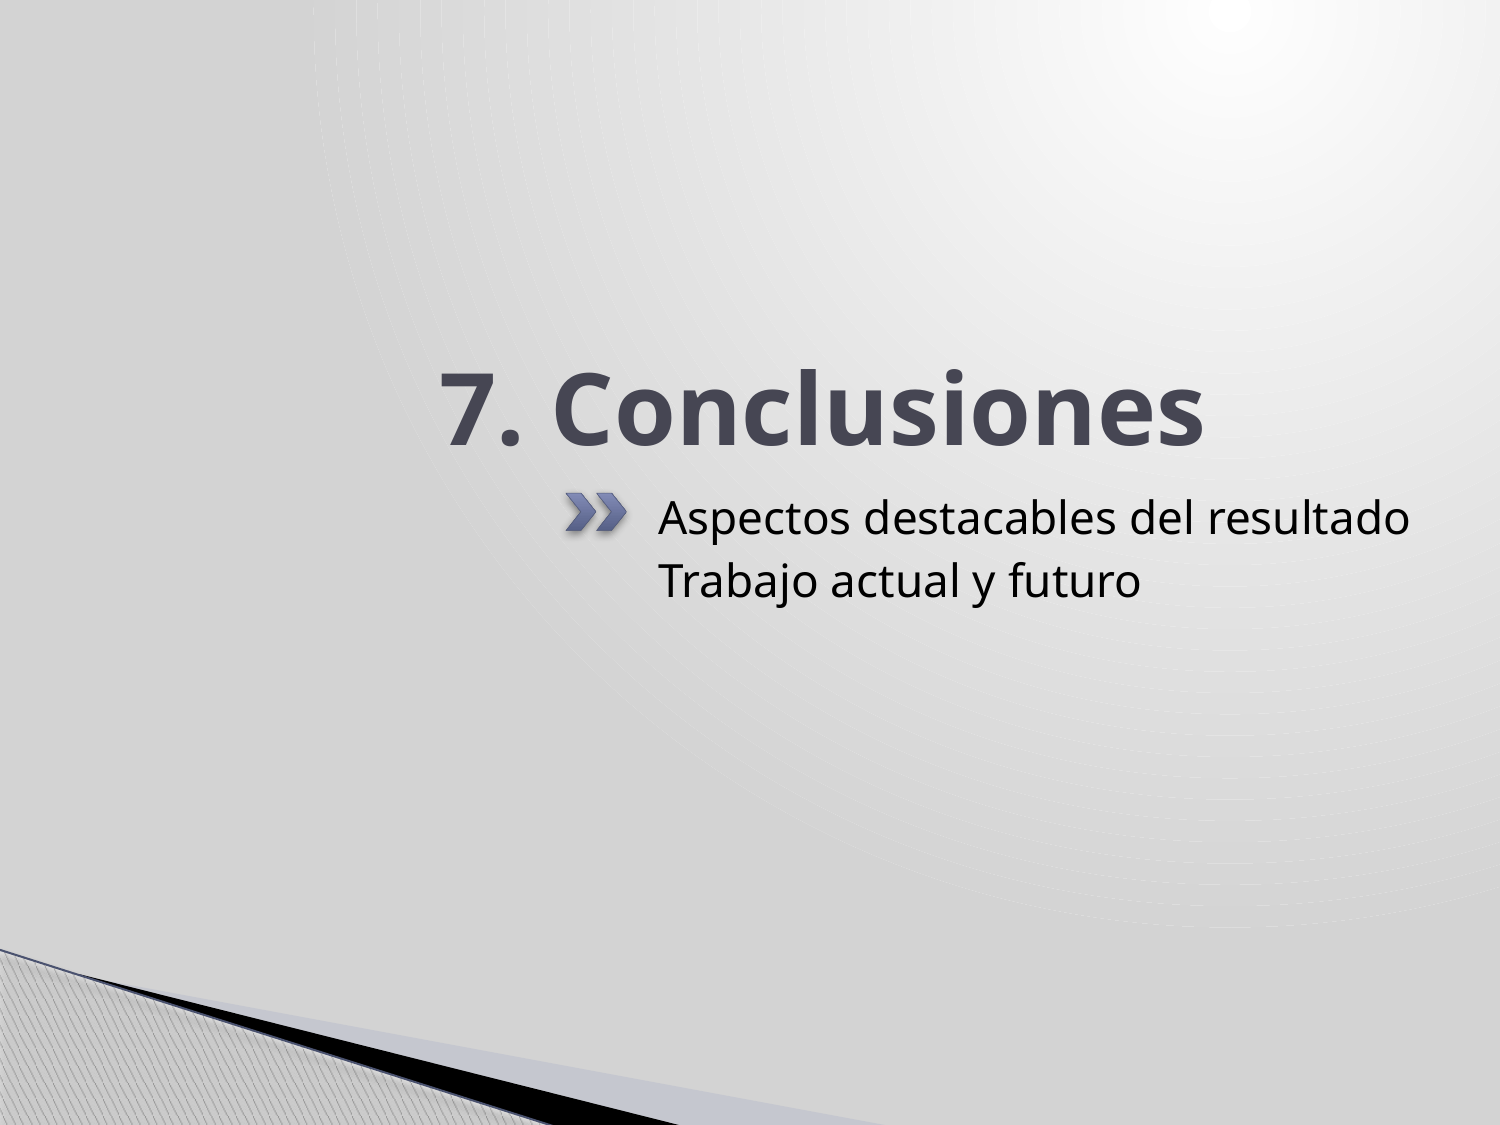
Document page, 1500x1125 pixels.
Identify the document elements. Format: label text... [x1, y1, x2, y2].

title 7. Conclusiones [0, 172, 1222, 473]
list Aspectos destacables del resultado Trabajo actual y futuro [643, 480, 1459, 720]
